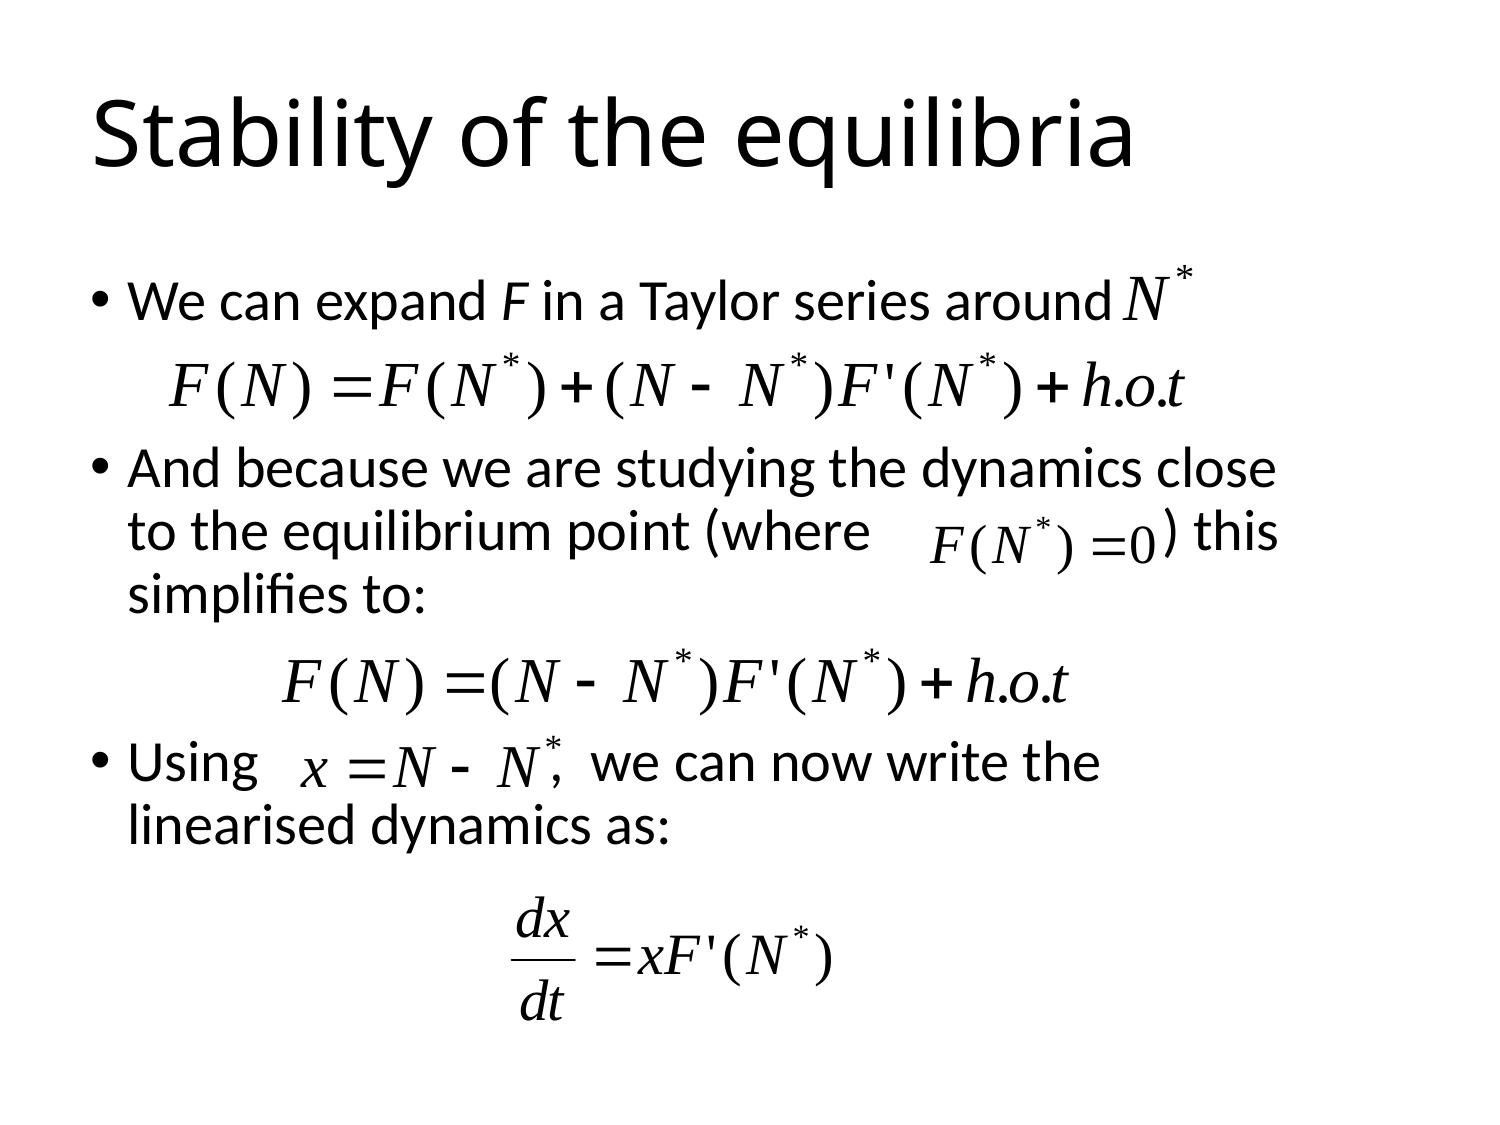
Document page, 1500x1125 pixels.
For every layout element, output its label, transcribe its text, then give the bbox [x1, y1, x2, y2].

title Stability of the equilibria [76, 42, 1427, 231]
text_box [1110, 248, 1204, 337]
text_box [157, 336, 1199, 433]
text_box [270, 633, 1081, 730]
list We can expand F in a Taylor series around And because we are studying the dynamics close to the equilibrium point (where ) this simplifies to: Using , we can now write the linearised dynamics as: [75, 262, 1341, 1005]
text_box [501, 881, 845, 1033]
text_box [289, 721, 573, 803]
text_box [920, 503, 1164, 587]
